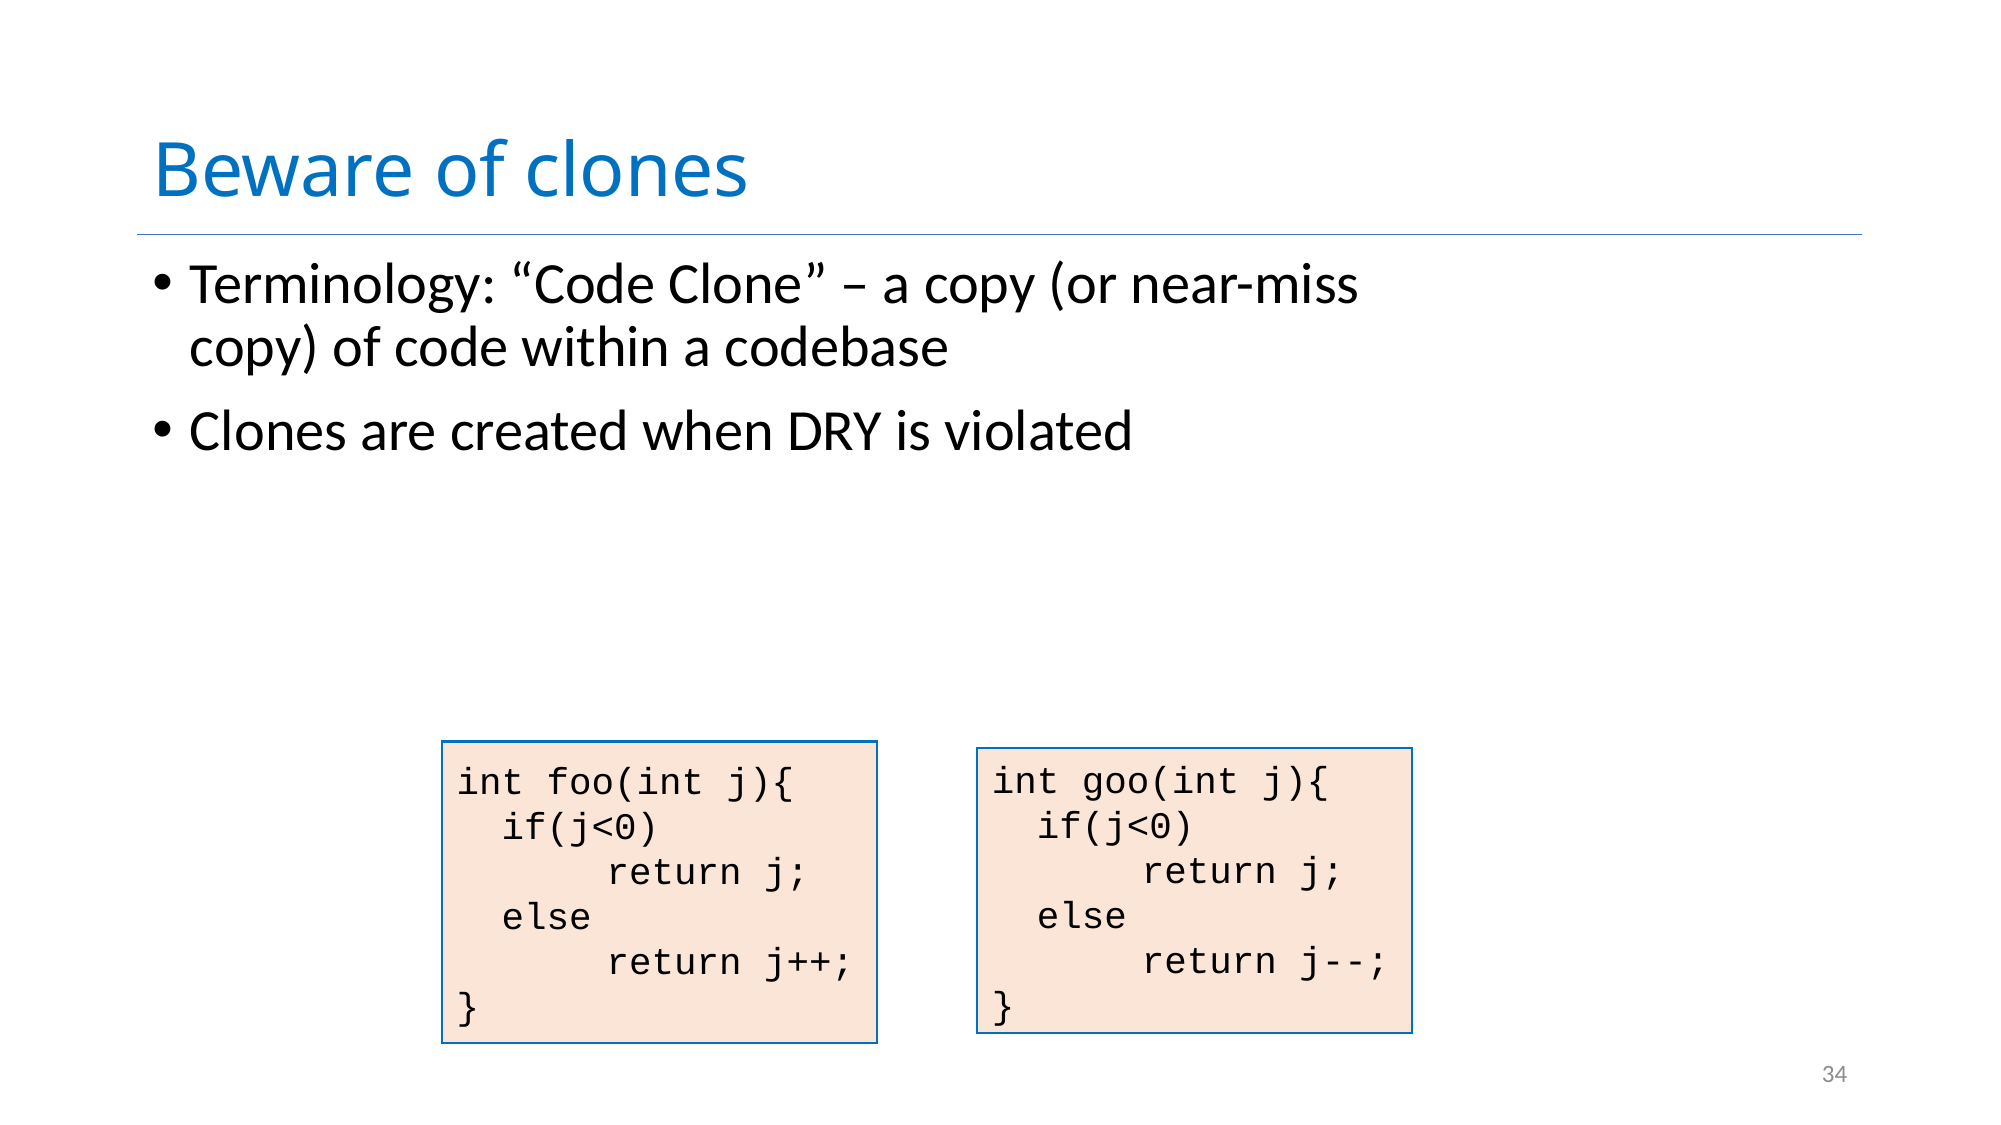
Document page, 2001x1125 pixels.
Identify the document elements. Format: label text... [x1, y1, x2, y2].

text_box int foo(int j){ if(j<0) return j; else return j++; } [441, 740, 878, 1044]
list Terminology: “Code Clone” – a copy (or near-miss copy) of code within a codebase Clones are created when DRY is violated [137, 246, 1432, 960]
slide_number 34 [1412, 1042, 1863, 1103]
text_box int goo(int j){ if(j<0) return j; else return j--; } [976, 747, 1413, 1034]
title Beware of clones [137, 3, 1863, 221]
